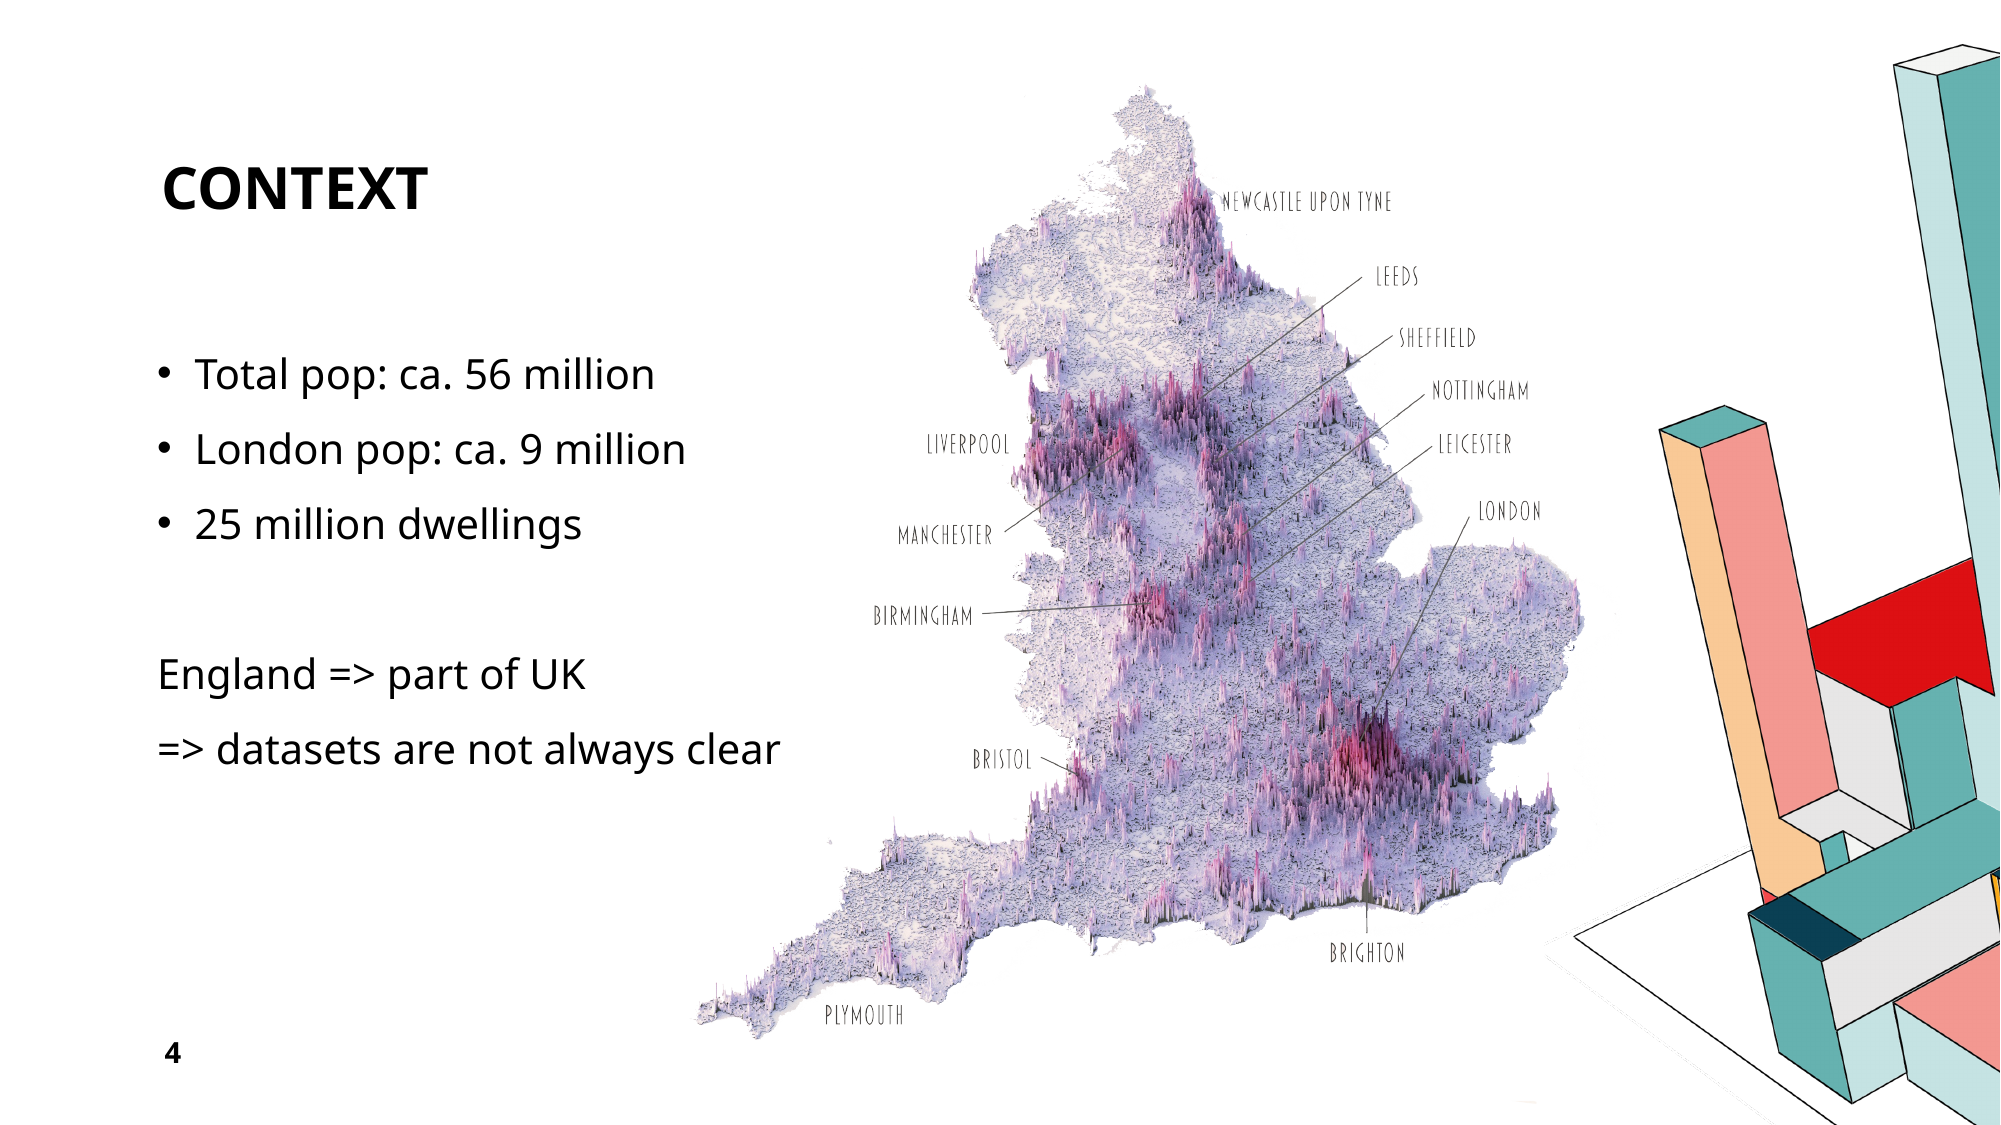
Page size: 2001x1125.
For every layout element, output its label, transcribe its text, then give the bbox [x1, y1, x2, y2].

slide_number 4 [149, 1024, 562, 1085]
picture [562, 0, 2000, 1125]
title Context [146, 11, 562, 230]
list Total pop: ca. 56 million London pop: ca. 9 million 25 million dwellings England => part of UK => datasets are not always clear [142, 339, 562, 913]
